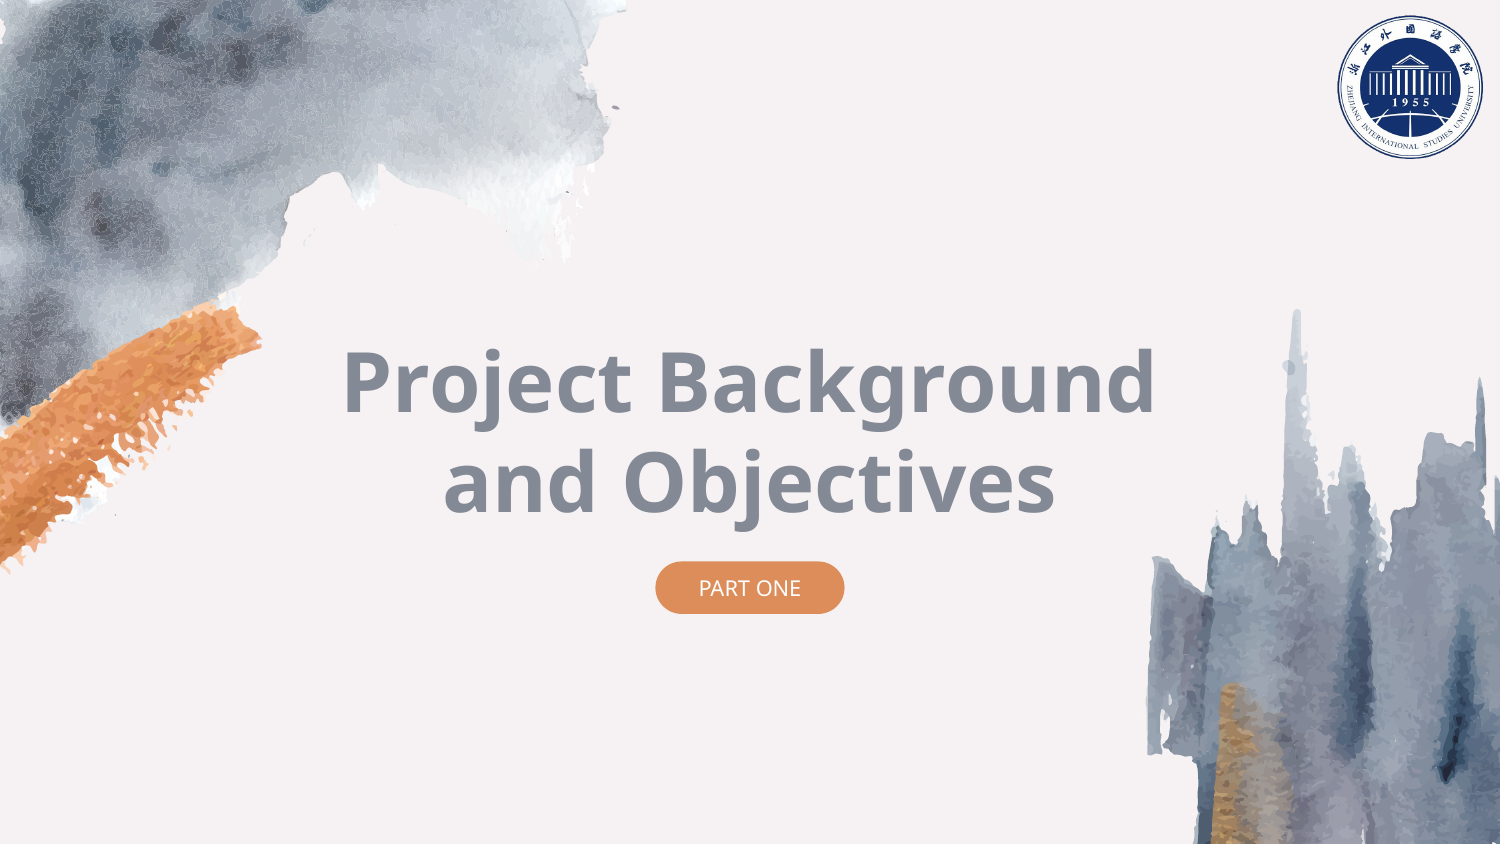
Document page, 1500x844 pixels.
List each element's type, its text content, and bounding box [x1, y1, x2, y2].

picture [0, 0, 627, 688]
text_box Project Background and Objectives [325, 321, 1175, 536]
picture [1337, 15, 1483, 159]
text_box PART ONE [654, 560, 846, 615]
